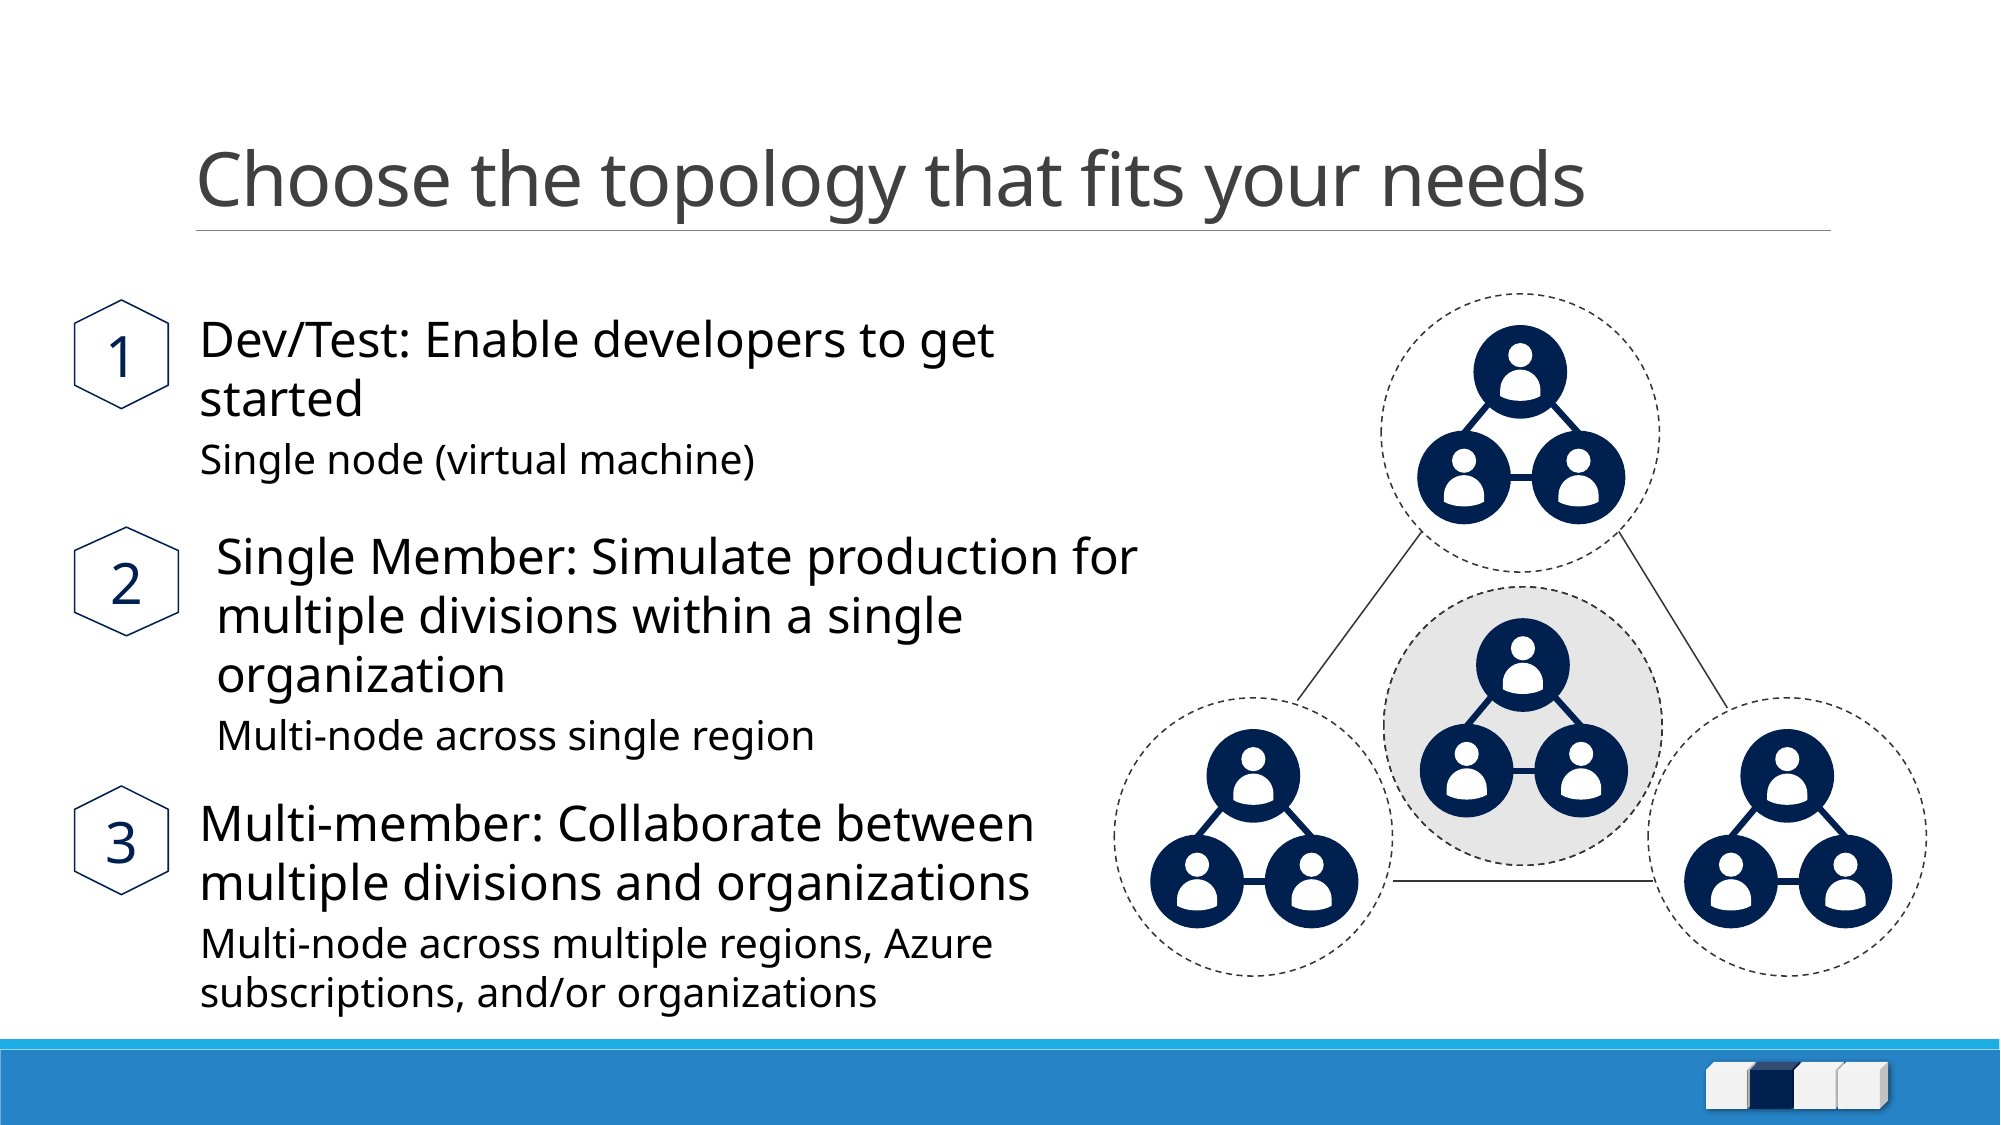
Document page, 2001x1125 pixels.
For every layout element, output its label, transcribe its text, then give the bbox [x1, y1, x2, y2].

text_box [1113, 293, 1927, 977]
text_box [1383, 586, 1663, 866]
title Choose the topology that fits your needs [180, 31, 1830, 230]
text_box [1705, 1061, 1889, 1110]
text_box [74, 510, 1246, 712]
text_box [74, 776, 1101, 1034]
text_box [74, 292, 1144, 445]
